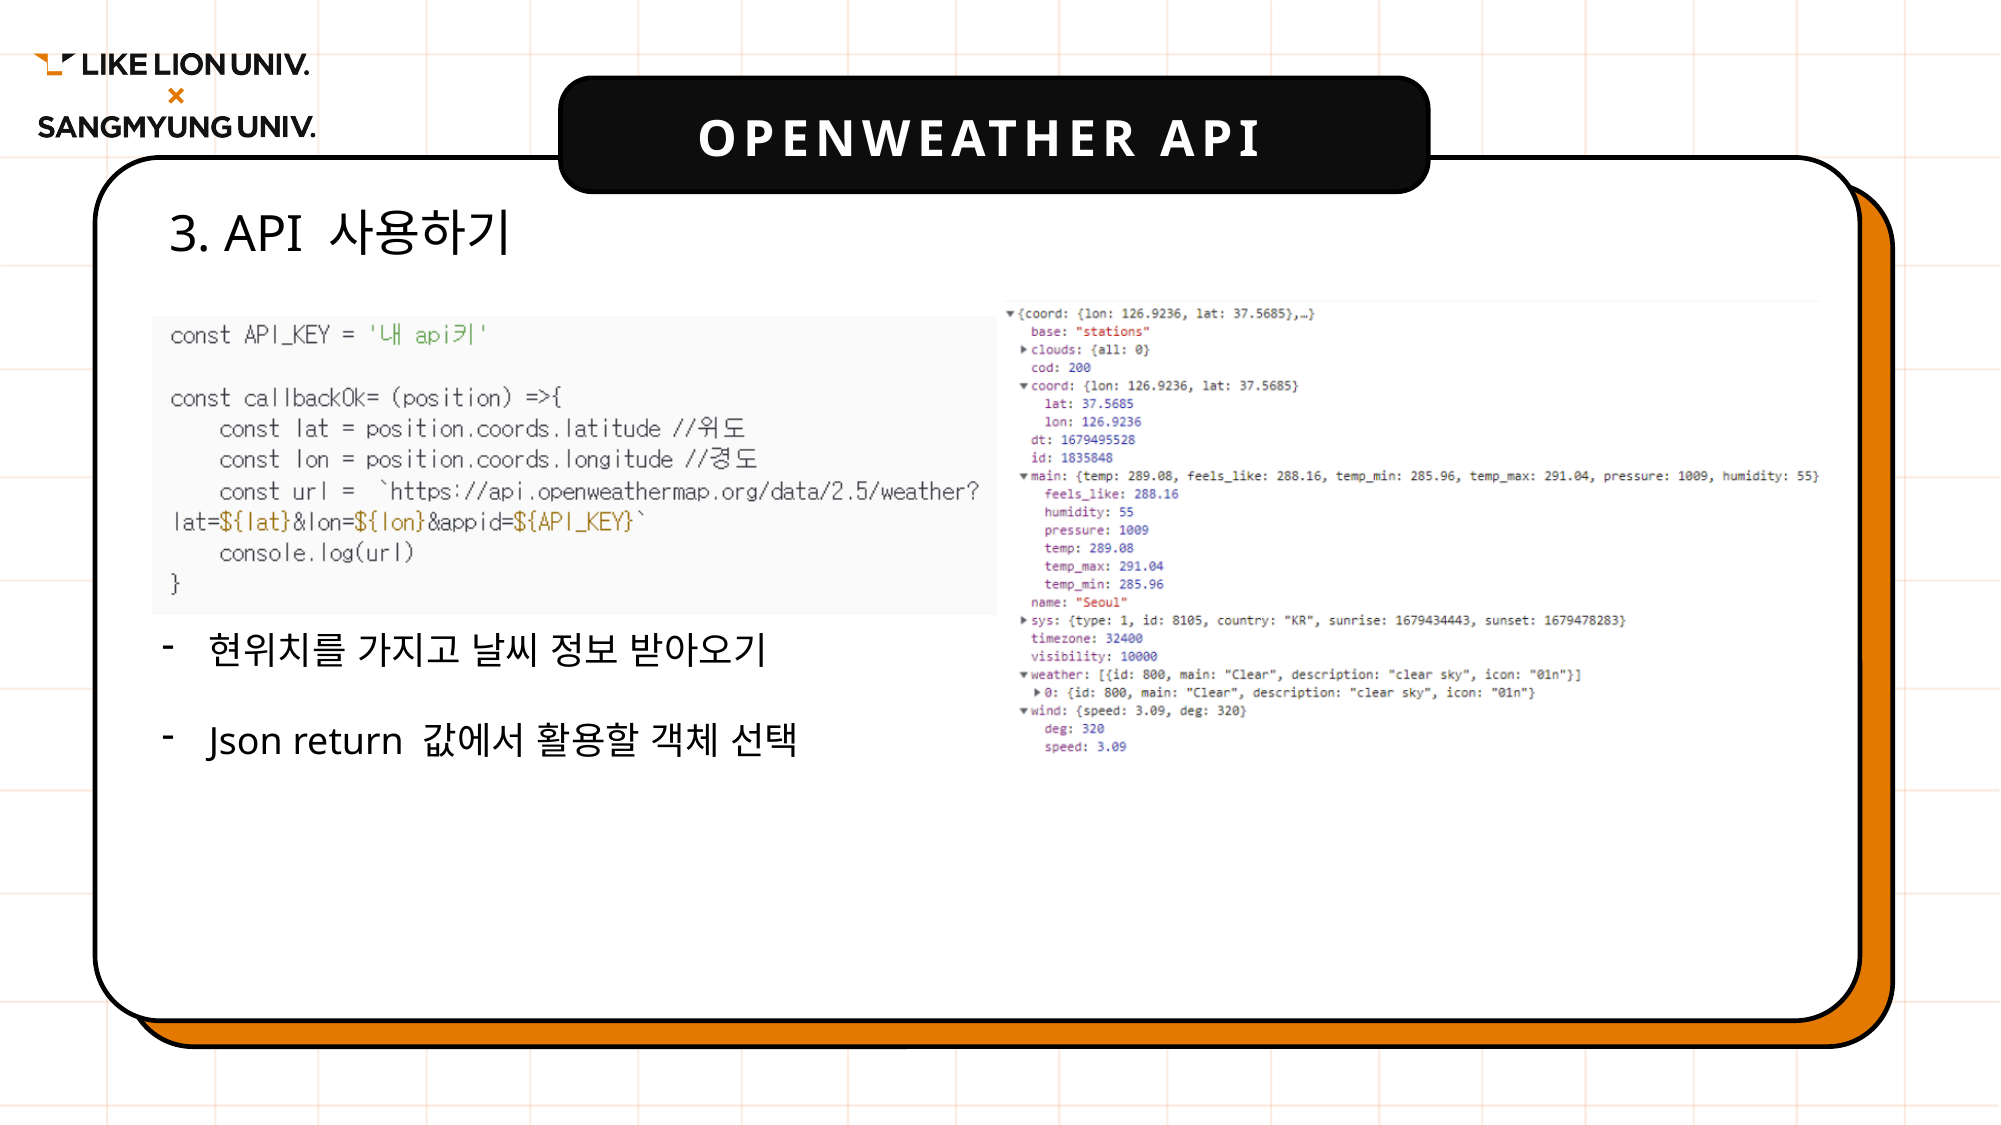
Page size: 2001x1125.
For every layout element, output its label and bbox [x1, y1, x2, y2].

text_box [0, 0, 2000, 1125]
picture [152, 316, 997, 615]
text_box [95, 157, 1893, 1047]
picture [31, 21, 321, 174]
picture [1000, 300, 1821, 758]
